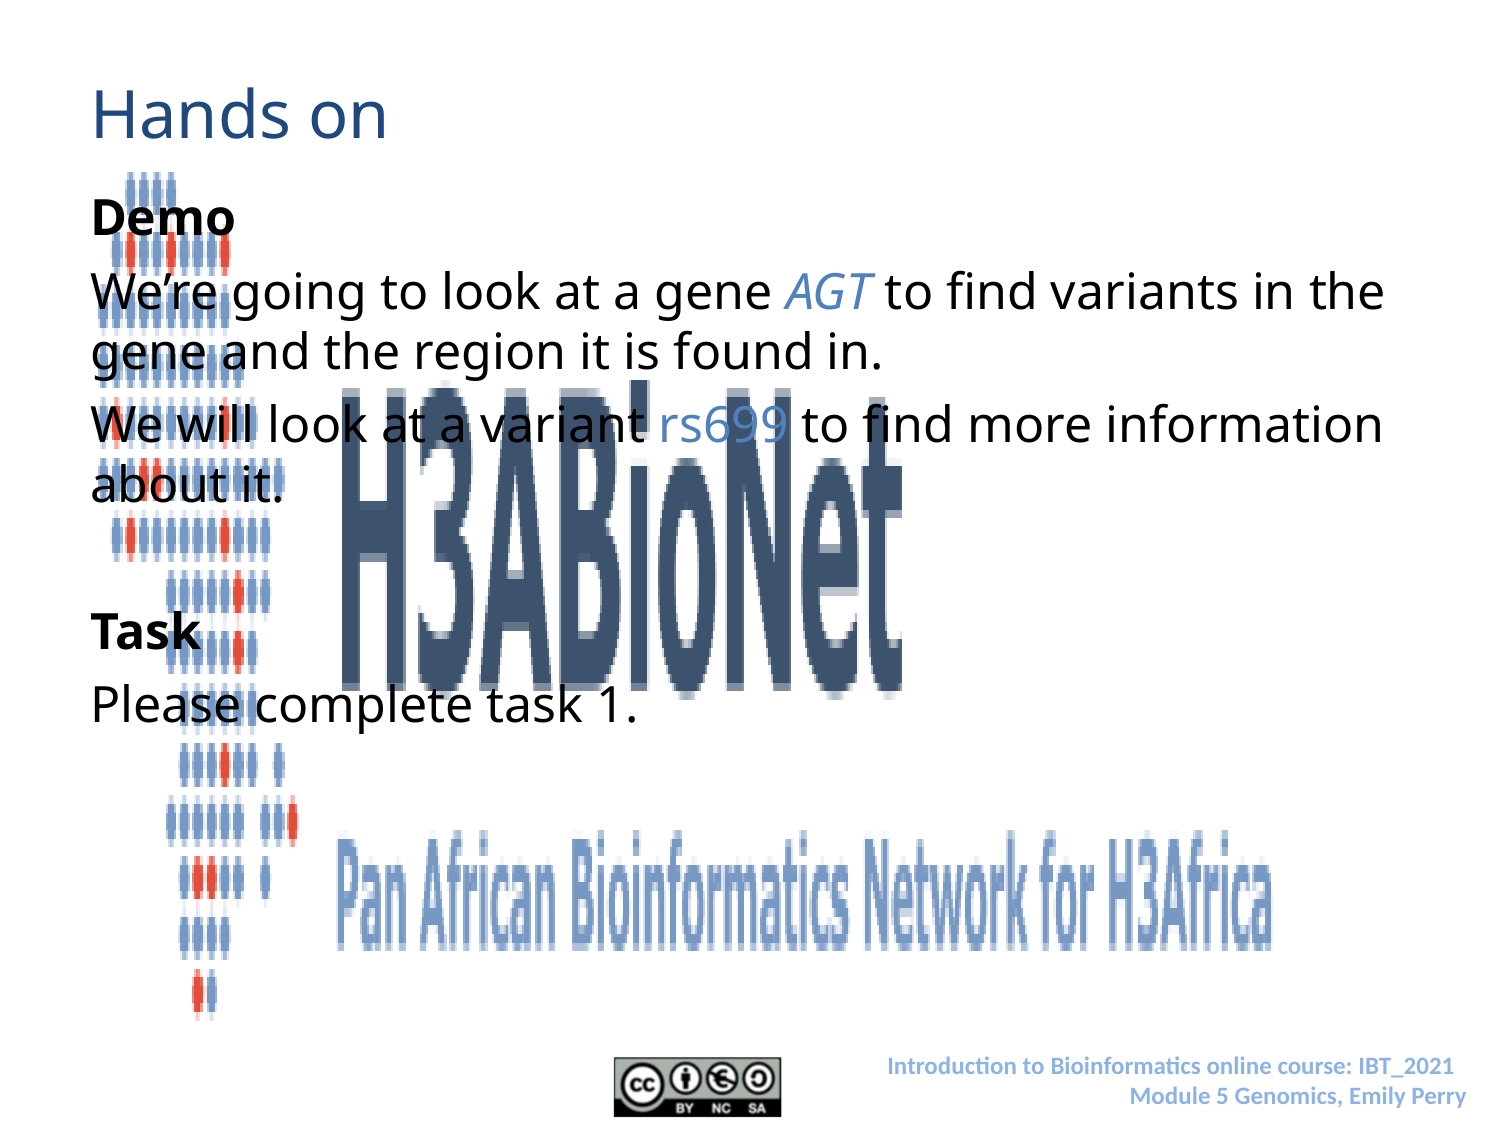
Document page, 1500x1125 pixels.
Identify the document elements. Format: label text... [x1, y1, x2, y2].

picture [608, 1050, 785, 1122]
list Demo We’re going to look at a gene AGT to find variants in the gene and the region it is found in. We will look at a variant rs699 to find more information about it. Task Please complete task 1. [75, 178, 1425, 1005]
title Hands on [75, 45, 1425, 178]
